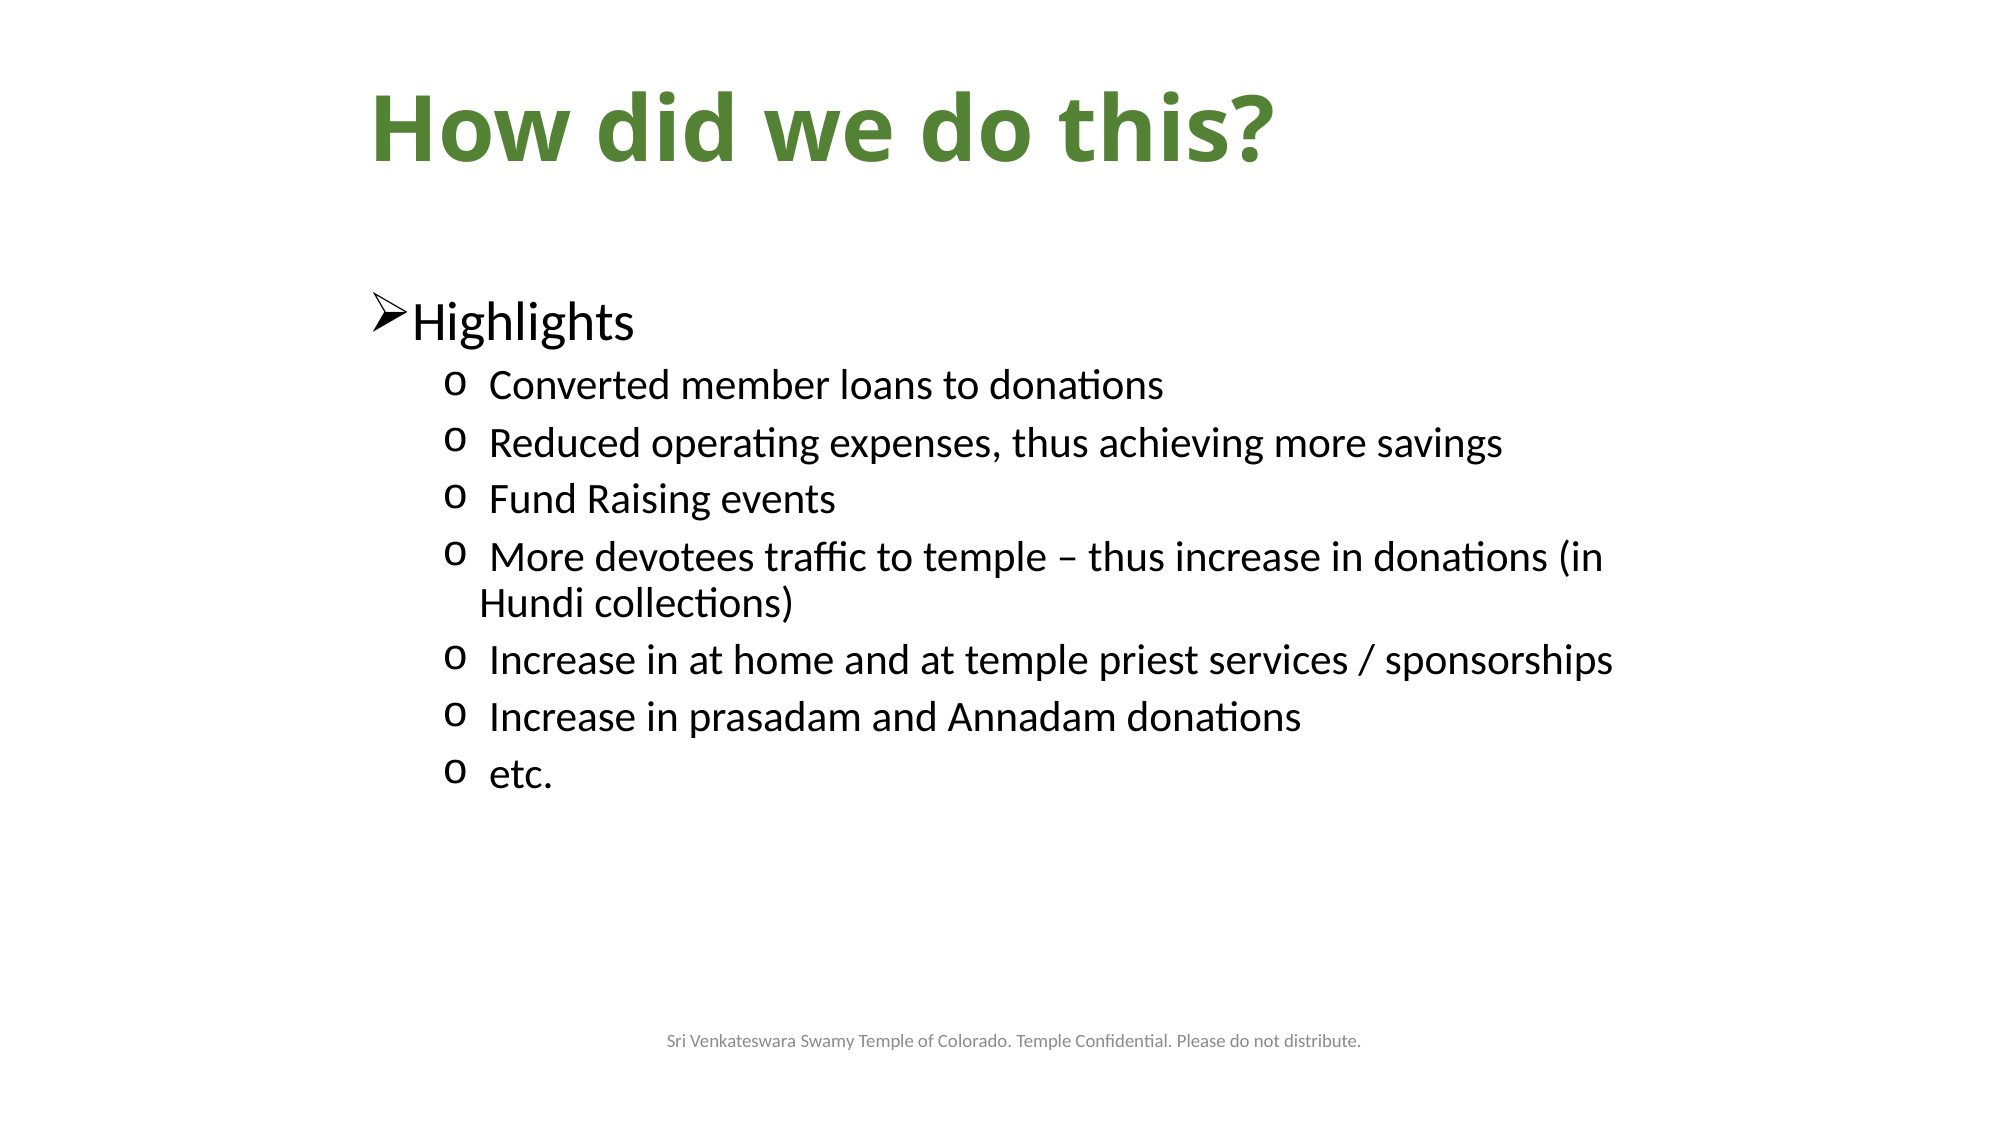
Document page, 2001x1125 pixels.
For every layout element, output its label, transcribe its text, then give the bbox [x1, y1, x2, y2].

title How did we do this? [353, 87, 1647, 176]
list Highlights Converted member loans to donations Reduced operating expenses, thus achieving more savings Fund Raising events More devotees traffic to temple – thus increase in donations (in Hundi collections) Increase in at home and at temple priest services / sponsorships Increase in prasadam and Annadam donations etc. [353, 284, 1647, 811]
footer Sri Venkateswara Swamy Temple of Colorado. Temple Confidential. Please do not distribute. [615, 1017, 1413, 1063]
